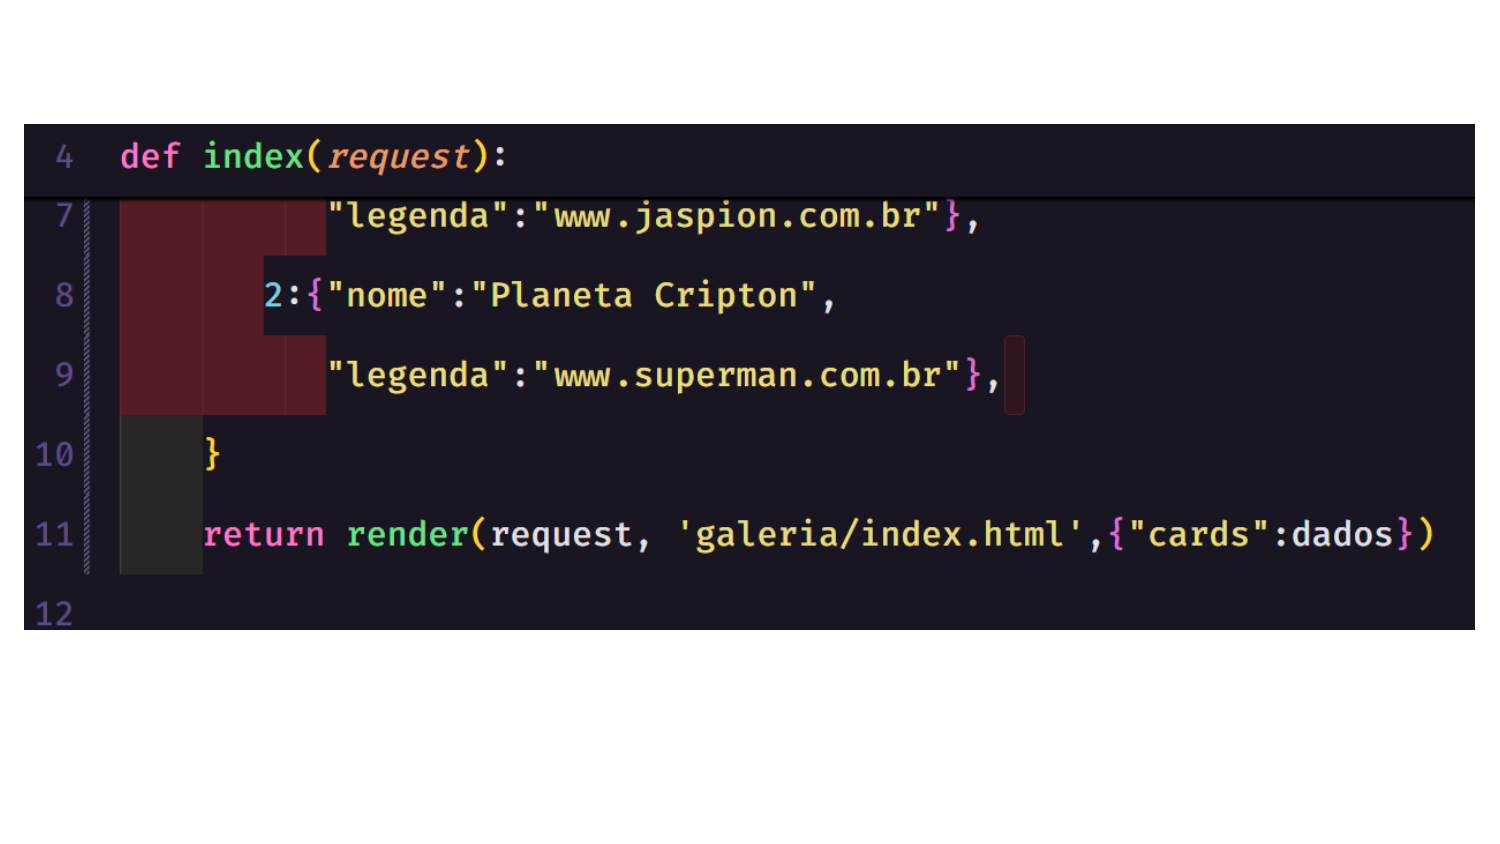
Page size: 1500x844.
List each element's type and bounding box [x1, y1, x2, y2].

picture [24, 124, 1476, 630]
